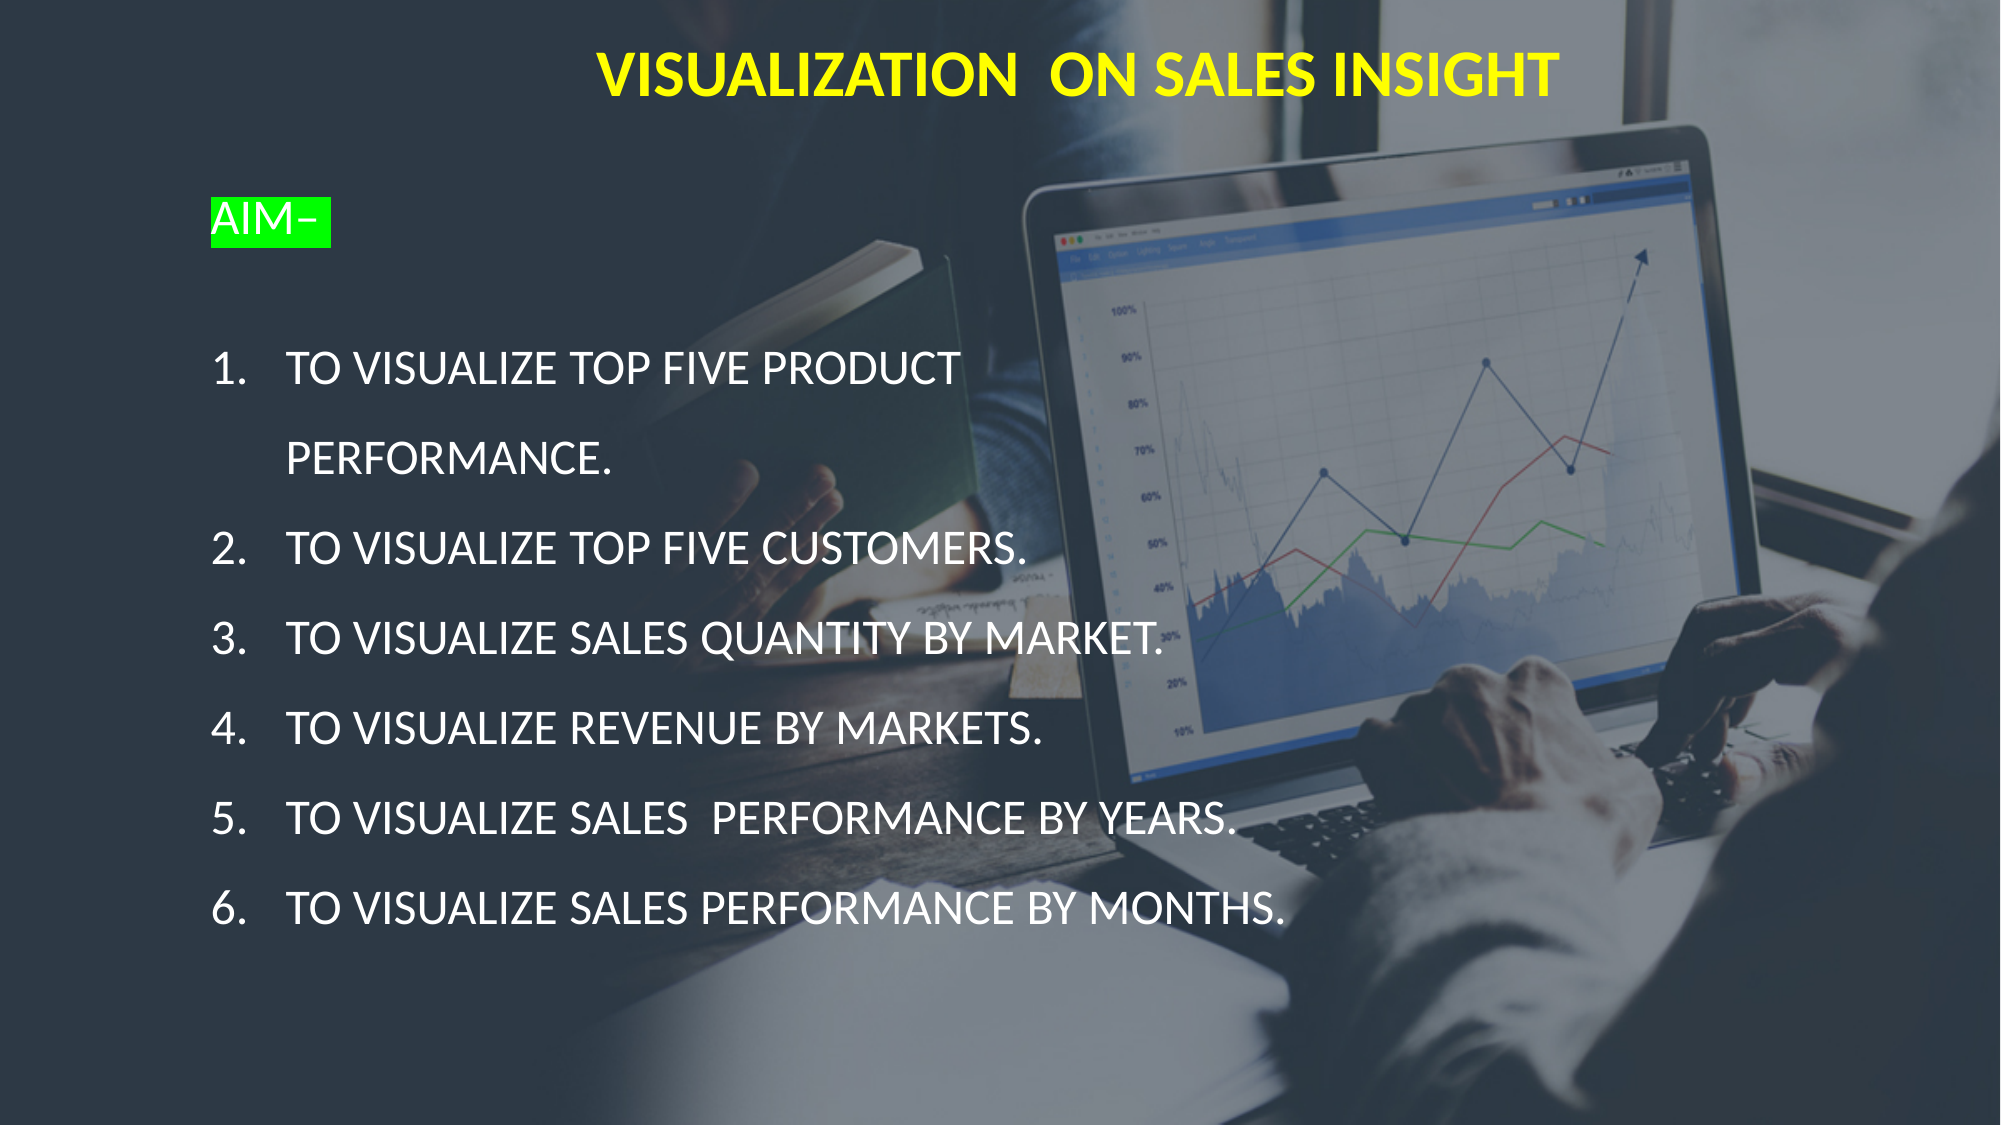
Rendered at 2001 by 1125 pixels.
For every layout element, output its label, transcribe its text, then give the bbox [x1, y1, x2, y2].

picture [0, 0, 2001, 1125]
text_box AIM– TO VISUALIZE TOP FIVE PRODUCT PERFORMANCE. TO VISUALIZE TOP FIVE CUSTOMERS. TO VISUALIZE SALES QUANTITY BY MARKET. TO VISUALIZE REVENUE BY MARKETS. TO VISUALIZE SALES PERFORMANCE BY YEARS. TO VISUALIZE SALES PERFORMANCE BY MONTHS. [195, 177, 1314, 1003]
text_box VISUALIZATION ON SALES INSIGHT [364, 22, 1778, 118]
